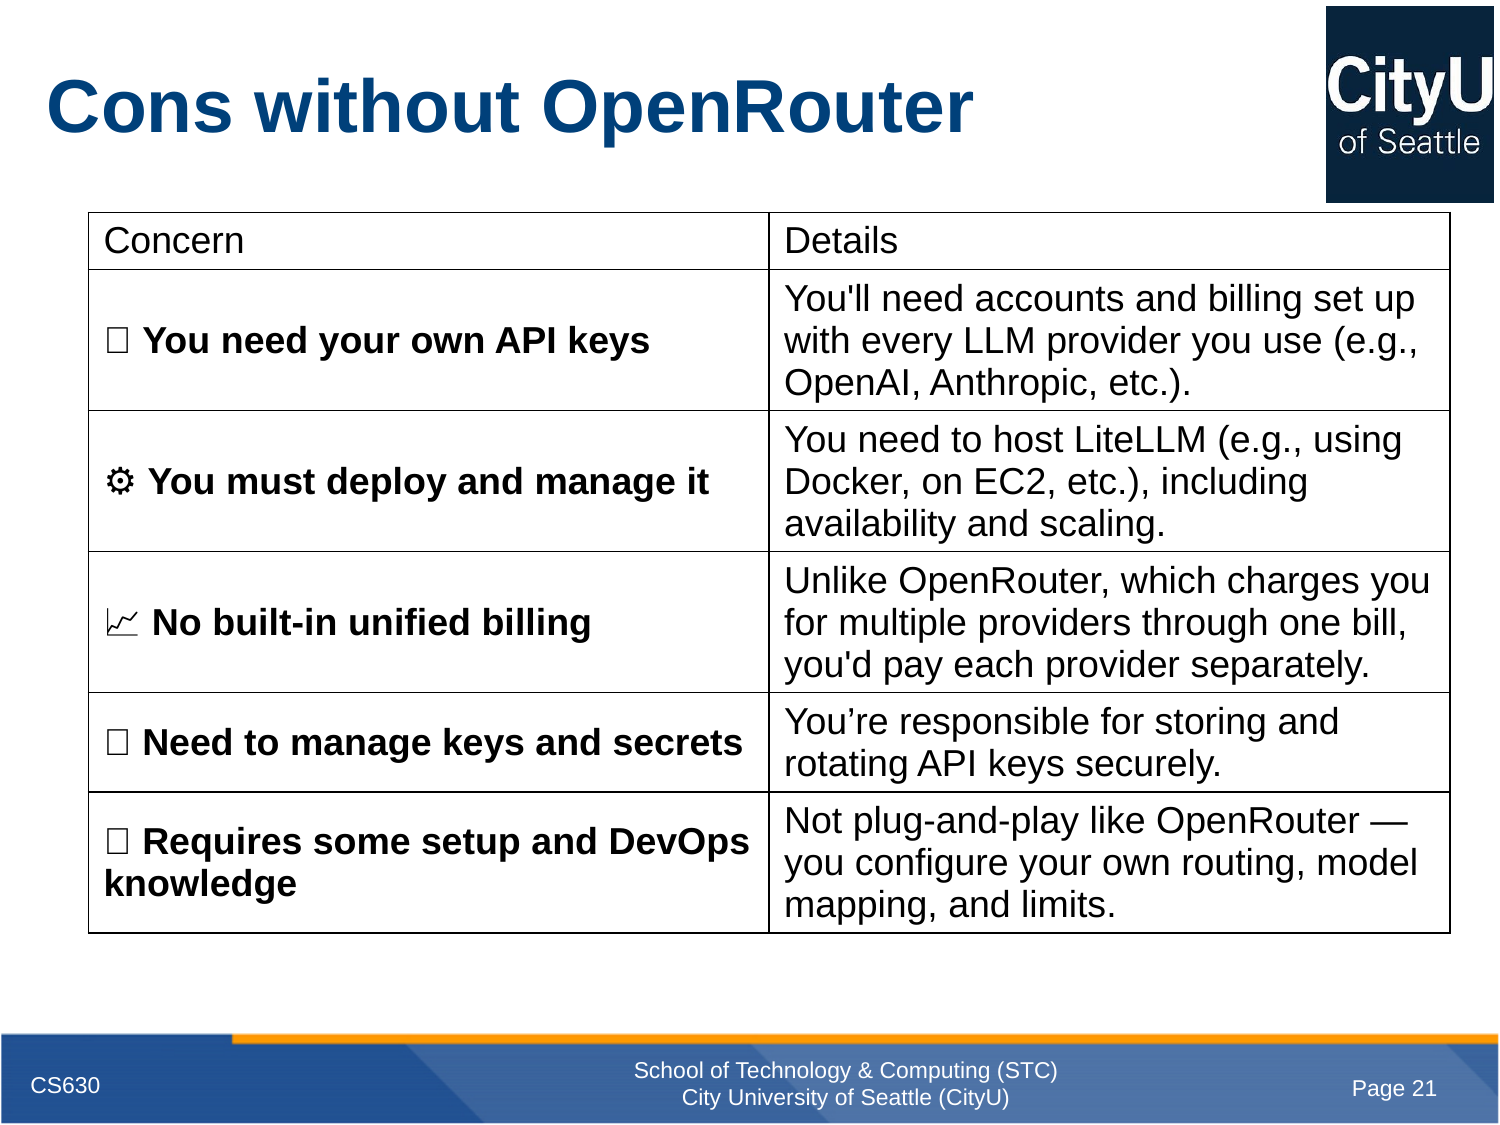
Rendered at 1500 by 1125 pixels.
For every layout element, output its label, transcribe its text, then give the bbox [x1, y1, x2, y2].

table_cell 🔐 Need to manage keys and secrets [89, 693, 768, 791]
table_cell 🧾 You need your own API keys [89, 270, 768, 410]
table_cell 🧰 Requires some setup and DevOps knowledge [89, 793, 768, 932]
table_cell Not plug-and-play like OpenRouter — you configure your own routing, model mapping, and limits. [770, 793, 1449, 932]
title Cons without OpenRouter [31, 49, 1285, 213]
table_cell ⚙️ You must deploy and manage it [89, 411, 768, 551]
table_cell You’re responsible for storing and rotating API keys securely. [770, 693, 1449, 791]
table_cell 📈 No built-in unified billing [89, 552, 768, 692]
table_cell You need to host LiteLLM (e.g., using Docker, on EC2, etc.), including availability and scaling. [770, 411, 1449, 551]
picture [0, 1032, 1500, 1125]
table_cell You'll need accounts and billing set up with every LLM provider you use (e.g., OpenAI, Anthropic, etc.). [770, 270, 1449, 410]
table_cell Unlike OpenRouter, which charges you for multiple providers through one bill, you'd pay each provider separately. [770, 552, 1449, 692]
table_header Concern [89, 213, 768, 269]
picture [1326, 6, 1494, 203]
table_header Details [770, 213, 1449, 269]
